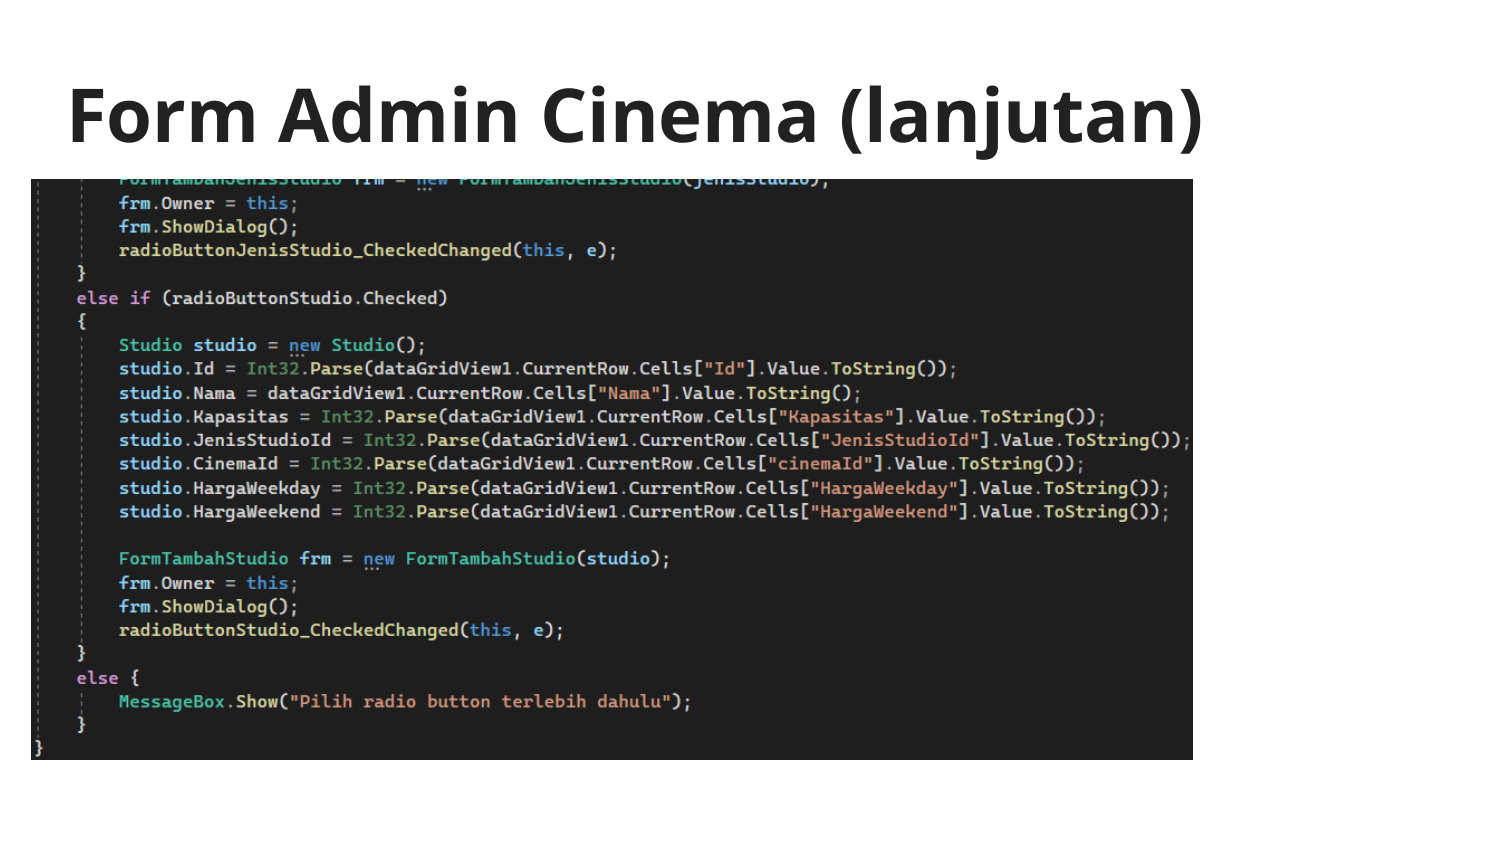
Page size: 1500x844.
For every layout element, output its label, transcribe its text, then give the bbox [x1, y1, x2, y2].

picture [31, 179, 1193, 760]
title Form Admin Cinema (lanjutan) [51, 48, 1449, 180]
